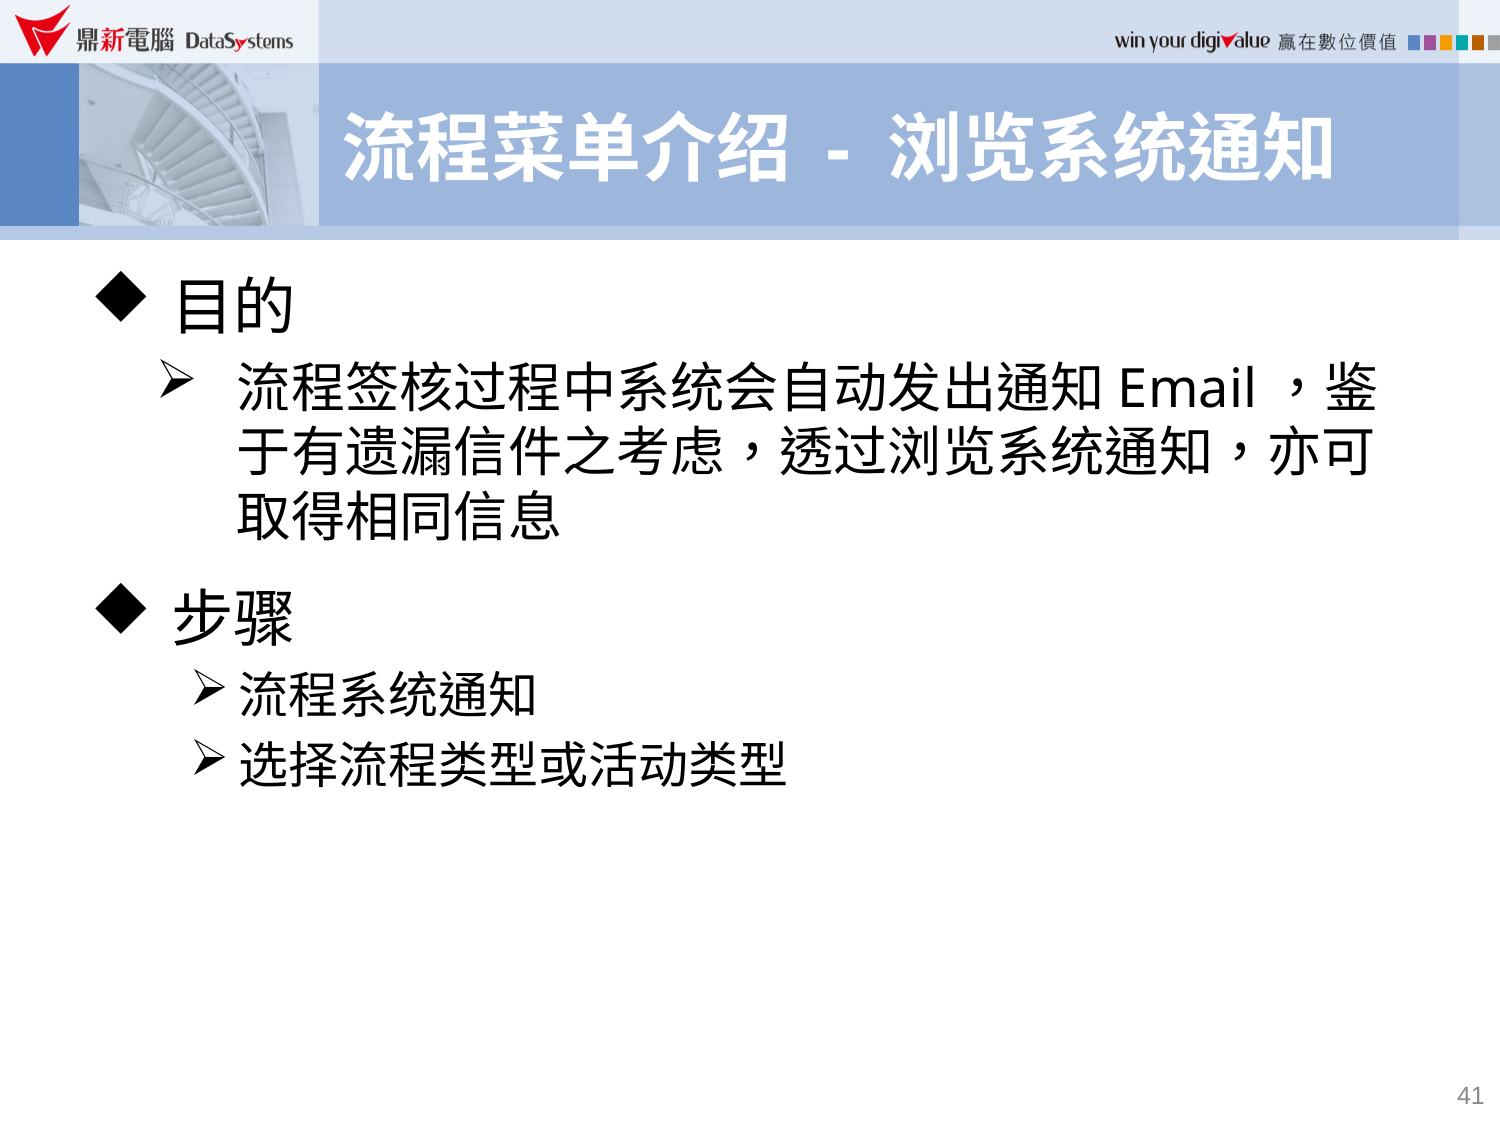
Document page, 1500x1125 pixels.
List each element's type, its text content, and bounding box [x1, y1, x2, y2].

list 目的 流程签核过程中系统会自动发出通知Email，鉴于有遗漏信件之考虑，透过浏览系统通知，亦可取得相同信息 步骤 流程系统通知 选择流程类型或活动类型 [74, 259, 1426, 1006]
slide_number 41 [1149, 1065, 1500, 1125]
picture [0, 0, 1500, 240]
title 流程菜单介绍 - 浏览系统通知 [326, 92, 1457, 198]
